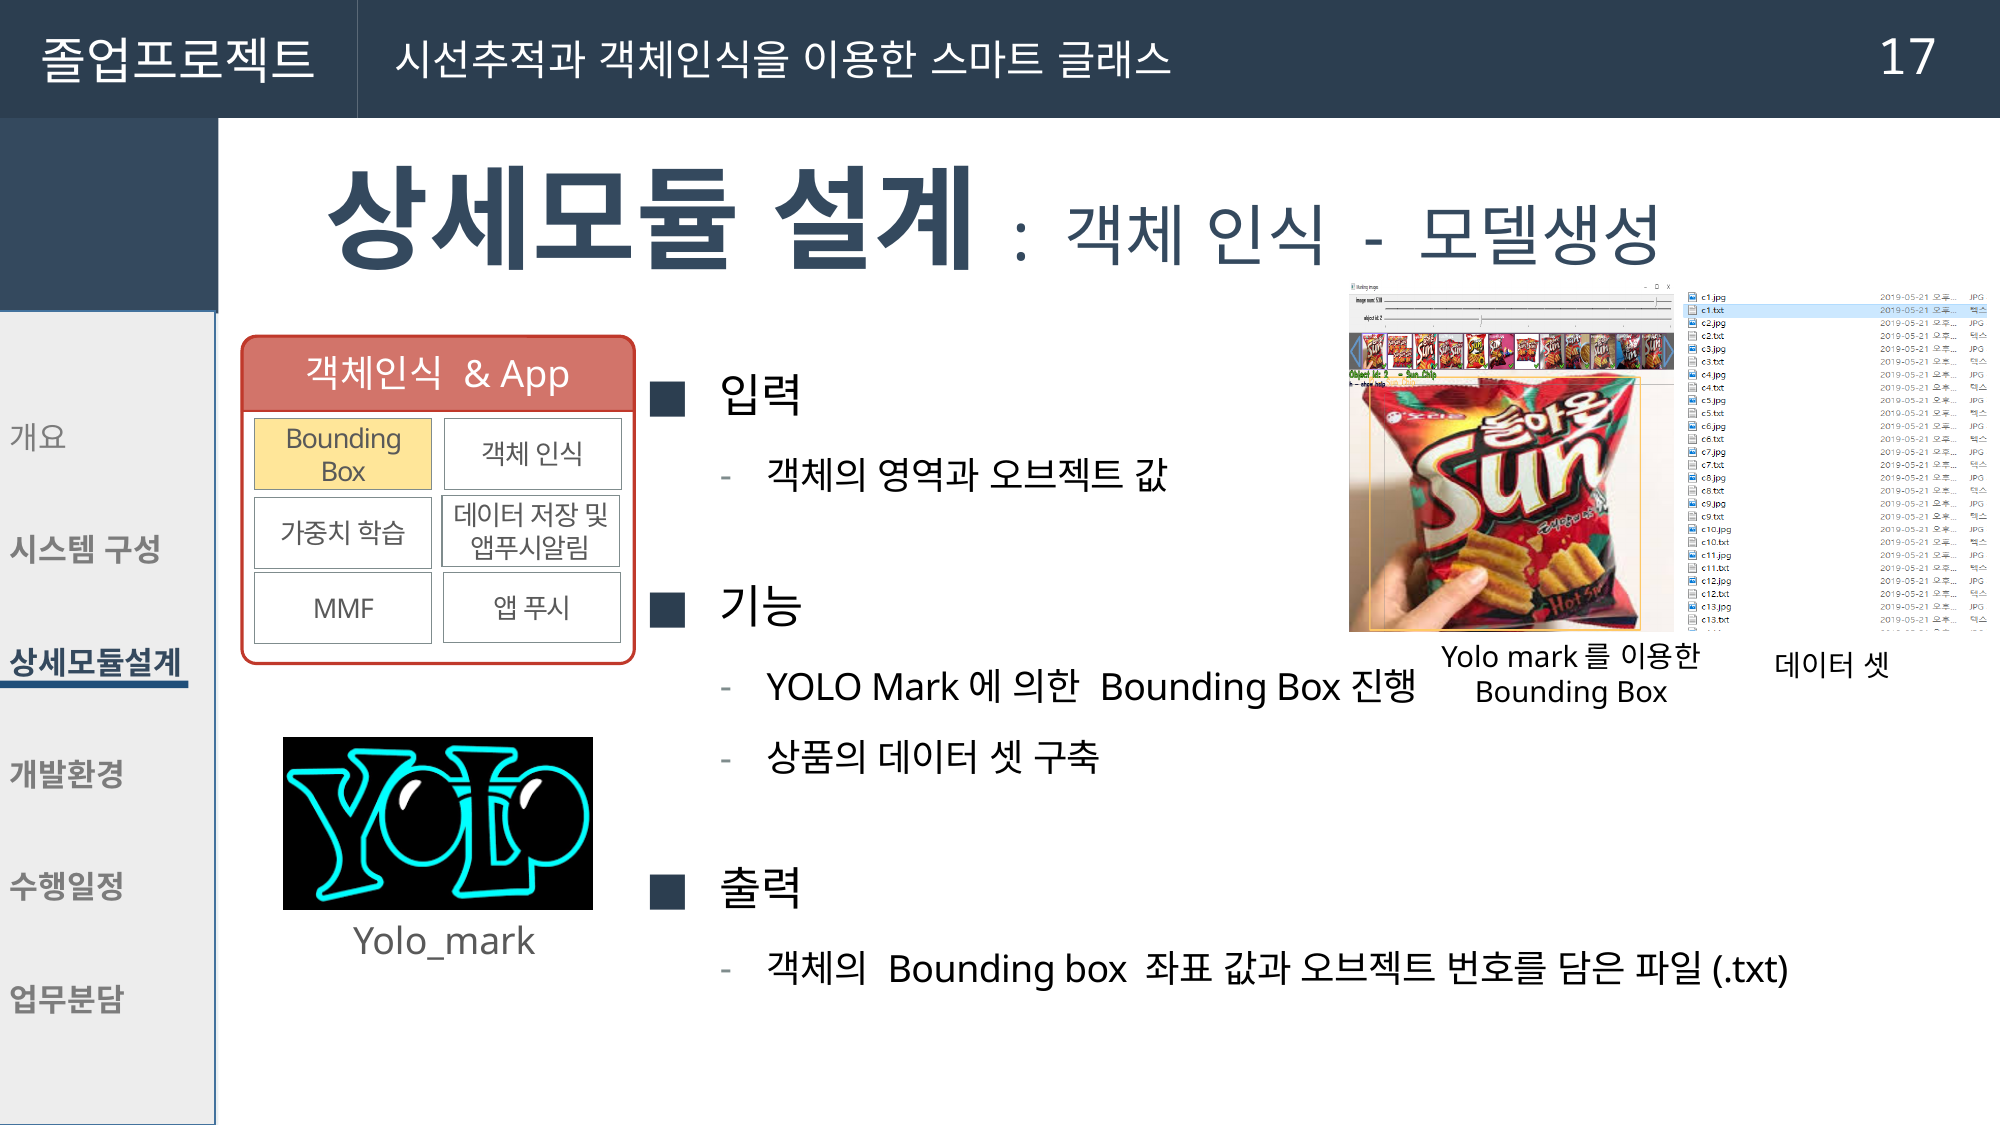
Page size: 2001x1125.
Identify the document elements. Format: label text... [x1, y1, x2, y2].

text_box Yolo_mark [259, 909, 630, 970]
text_box Yolo mark를 이용한 Bounding Box [1423, 630, 1720, 716]
text_box [0, 680, 189, 689]
text_box 입력 객체의 영역과 오브젝트 값 기능 YOLO Mark에 의한 Bounding Box진행 상품의 데이터 셋 구축 출력 객체의 Bounding box 좌표 값과 오브젝트 번호를 담은 파일(.txt) [630, 337, 1927, 999]
text_box 데이터 셋 [1727, 639, 1939, 690]
picture [283, 737, 593, 910]
picture [1677, 290, 1987, 632]
list 시선추적과 객체인식을 이용한 스마트 글래스 [358, 0, 1816, 119]
list 졸업프로젝트 [0, 0, 358, 119]
title 상세모듈 설계 : 객체 인식 - 모델생성 [310, 118, 1908, 314]
text_box 개요 시스템 구성 상세모듈설계 개발환경 수행일정 업무분담 [0, 310, 216, 1125]
picture [1349, 280, 1674, 632]
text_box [241, 336, 635, 664]
